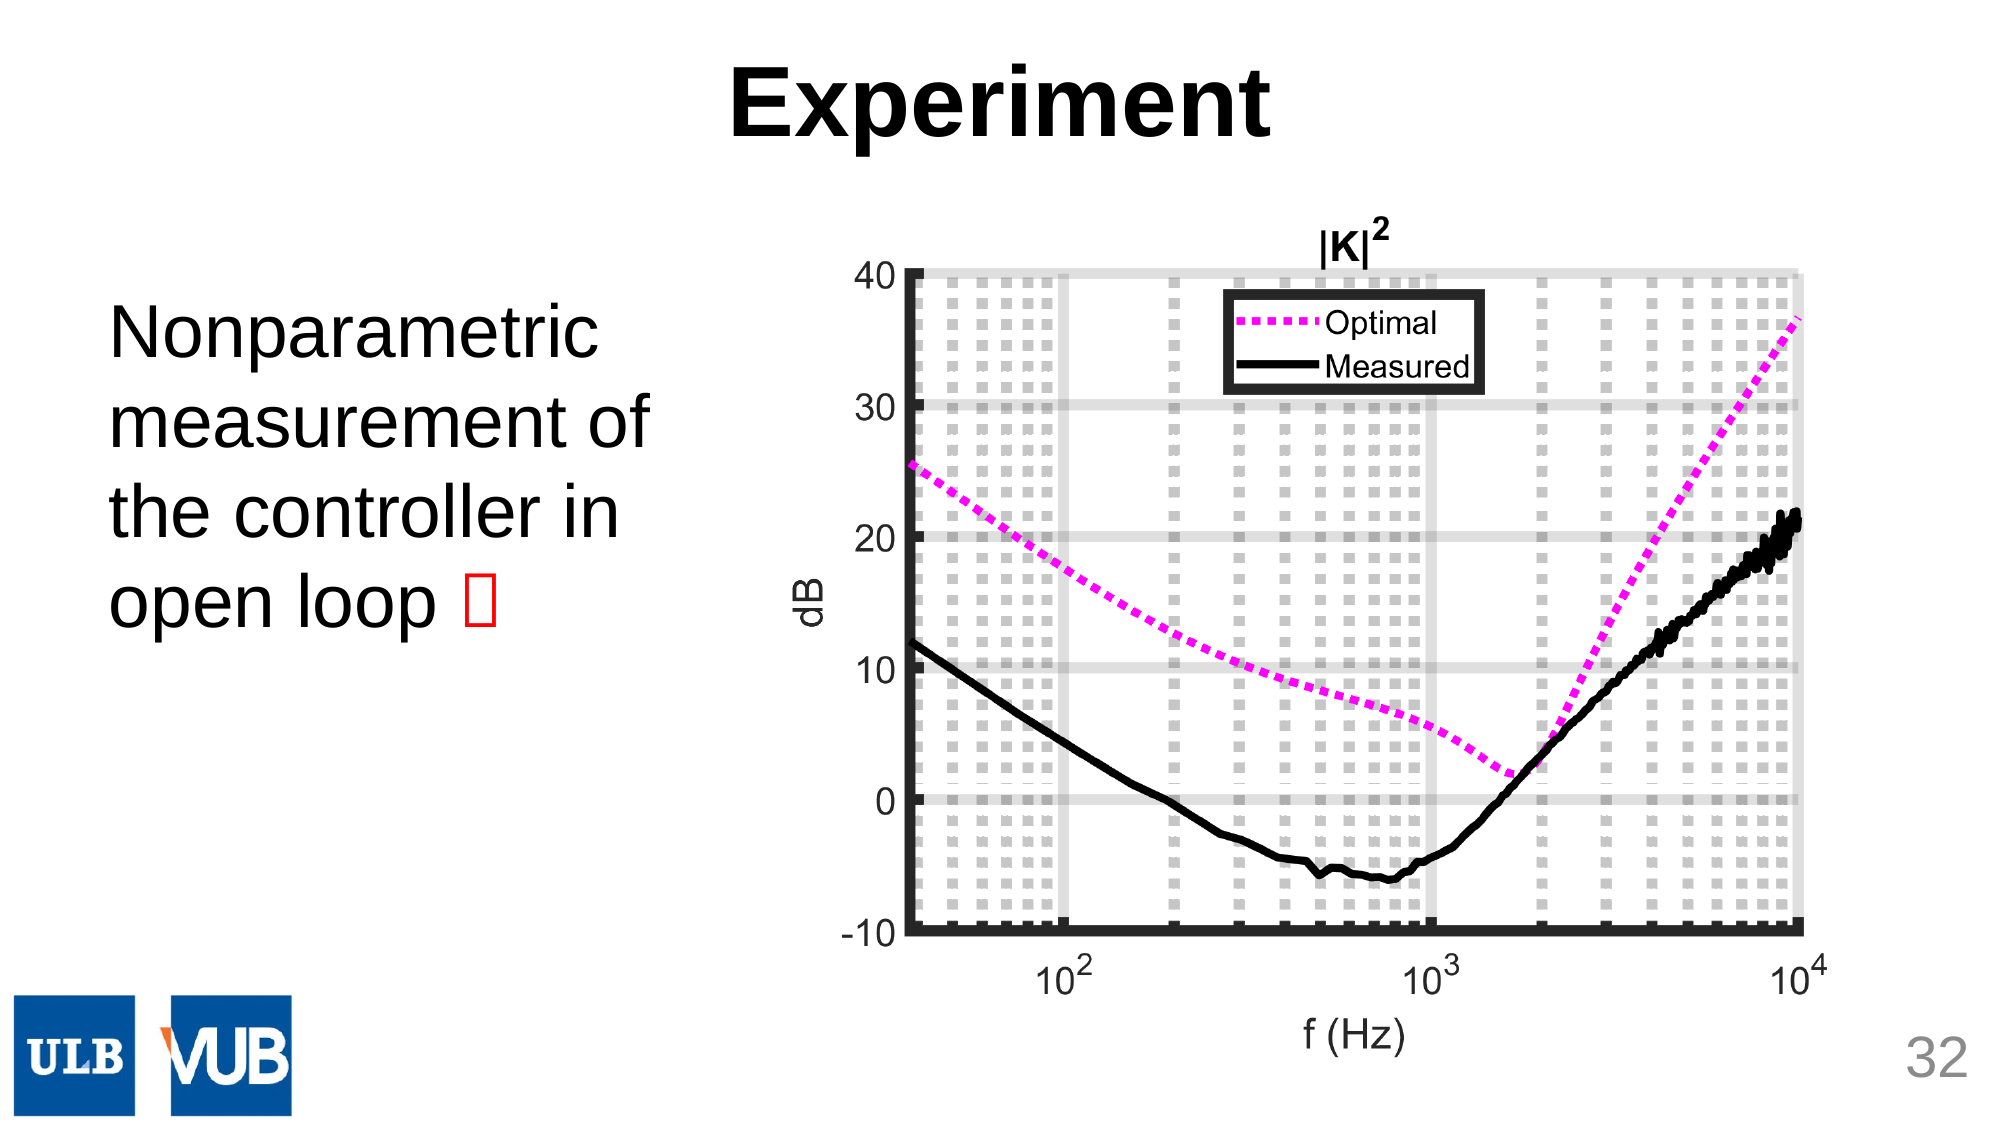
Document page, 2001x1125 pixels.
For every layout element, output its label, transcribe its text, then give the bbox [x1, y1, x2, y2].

picture [760, 197, 1907, 1058]
slide_number 32 [1827, 995, 1986, 1112]
text_box Nonparametric measurement of the controller in open loop  [93, 274, 682, 650]
picture [10, 991, 295, 1121]
text_box Experiment [68, 40, 1932, 178]
